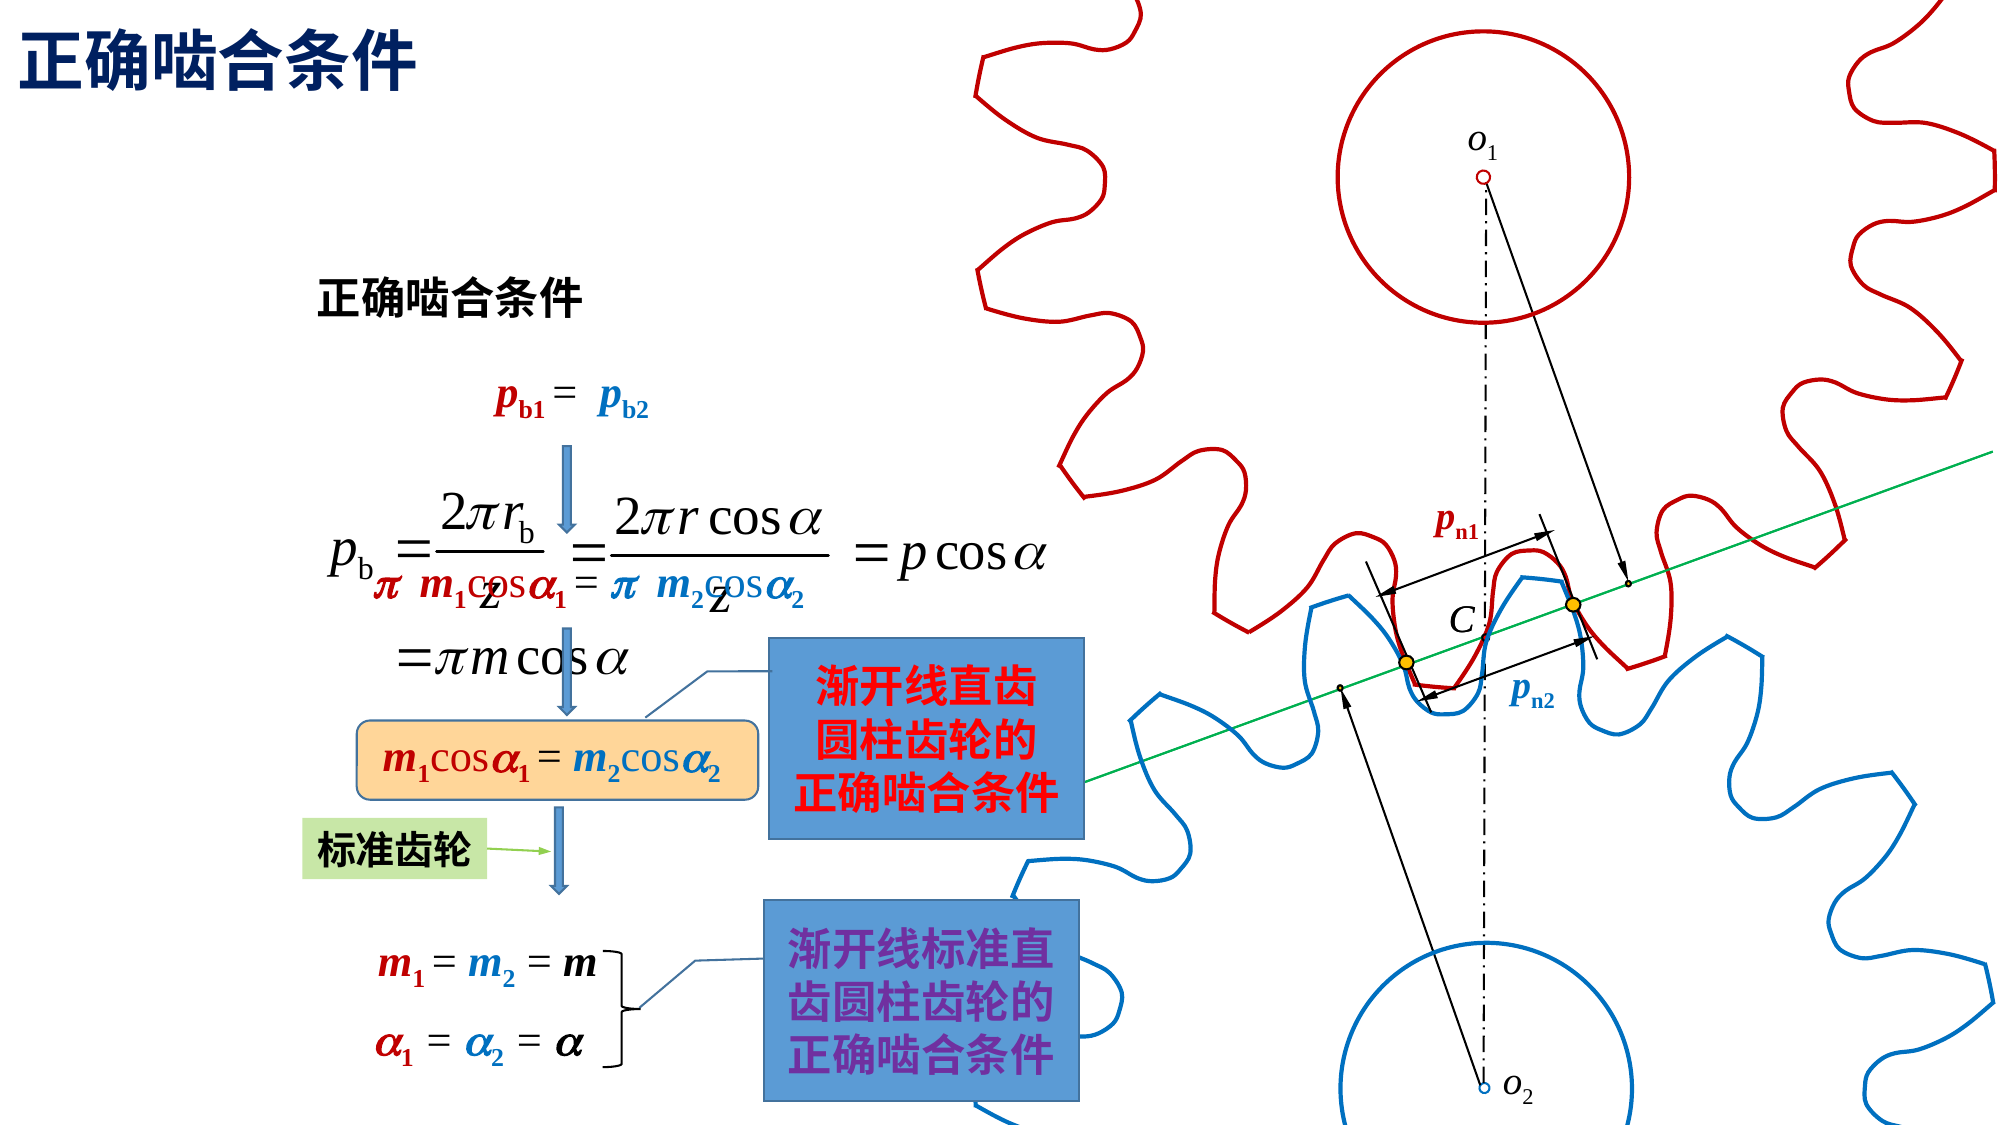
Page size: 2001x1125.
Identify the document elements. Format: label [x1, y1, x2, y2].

text_box [2, 0, 2000, 1125]
text_box [548, 806, 570, 896]
text_box [385, 627, 641, 717]
text_box [301, 817, 552, 881]
text_box [302, 262, 599, 331]
text_box [470, 355, 886, 432]
